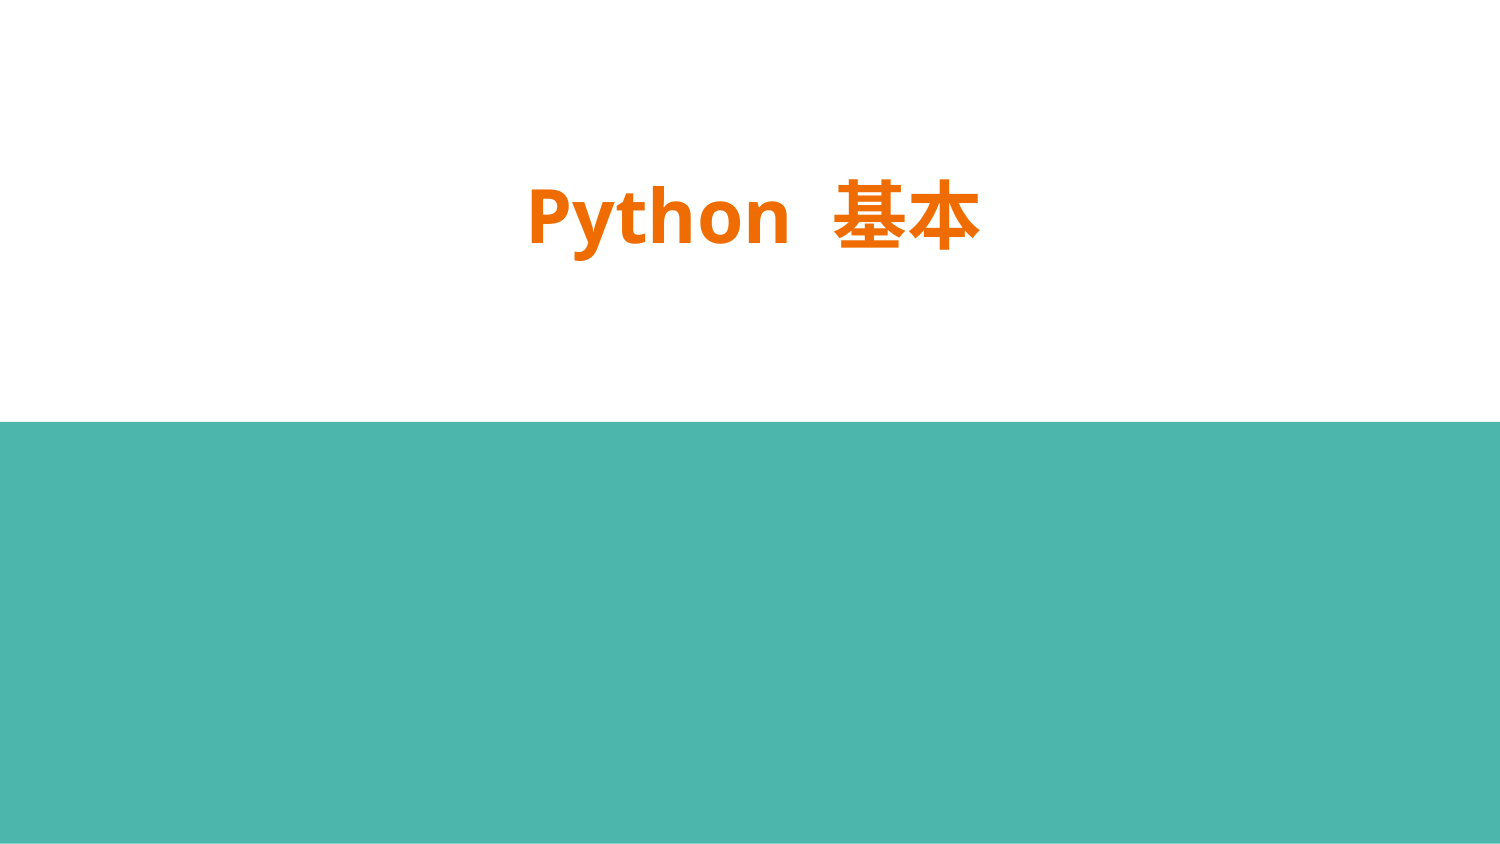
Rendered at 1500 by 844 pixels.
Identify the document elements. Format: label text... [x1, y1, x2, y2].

title Python 基本 [51, 133, 1458, 289]
